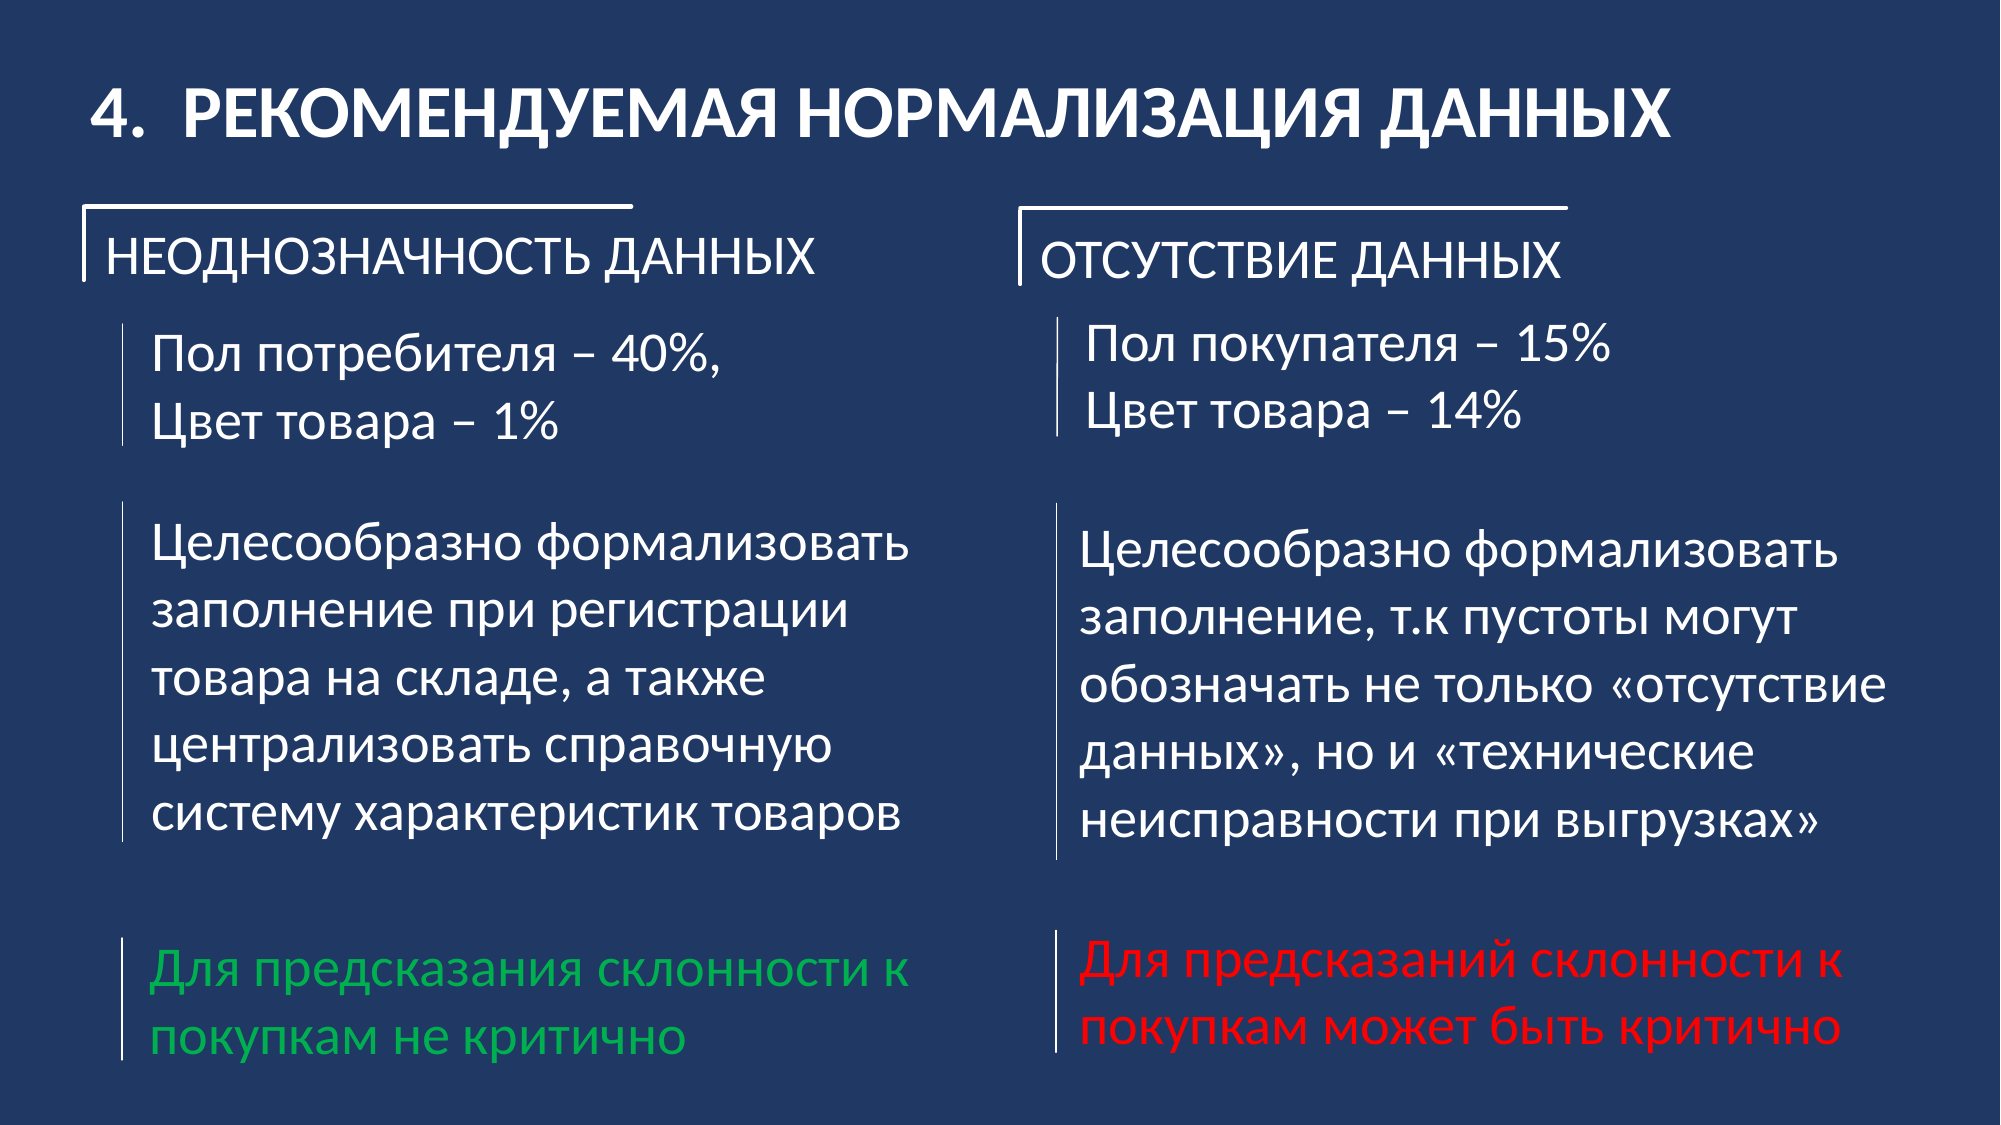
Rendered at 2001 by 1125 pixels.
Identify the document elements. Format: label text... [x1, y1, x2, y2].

title 4. РЕКОМЕНДУЕМАЯ НОРМАЛИЗАЦИЯ ДАННЫХ [75, 21, 2000, 161]
text_box Пол покупателя – 15% Цвет товара – 14% [1068, 297, 1919, 447]
text_box Целесообразно формализовать заполнение при регистрации товара на складе, а также централизовать справочную систему характеристик товаров [134, 496, 994, 849]
text_box ОТСУТСТВИЕ ДАННЫХ [1025, 214, 1816, 297]
text_box Целесообразно формализовать заполнение, т.к пустоты могут обозначать не только «отсутствие данных», но и «технические неисправности при выгрузках» [1063, 503, 1906, 856]
text_box Пол потребителя – 40%, Цвет товара – 1% [134, 308, 826, 458]
text_box Для предсказания склонности к покупкам не критично [132, 923, 976, 1073]
text_box Для предсказаний склонности к покупкам может быть критично [1062, 913, 1905, 1064]
text_box НЕОДНОЗНАЧНОСТЬ ДАННЫХ [90, 210, 898, 293]
